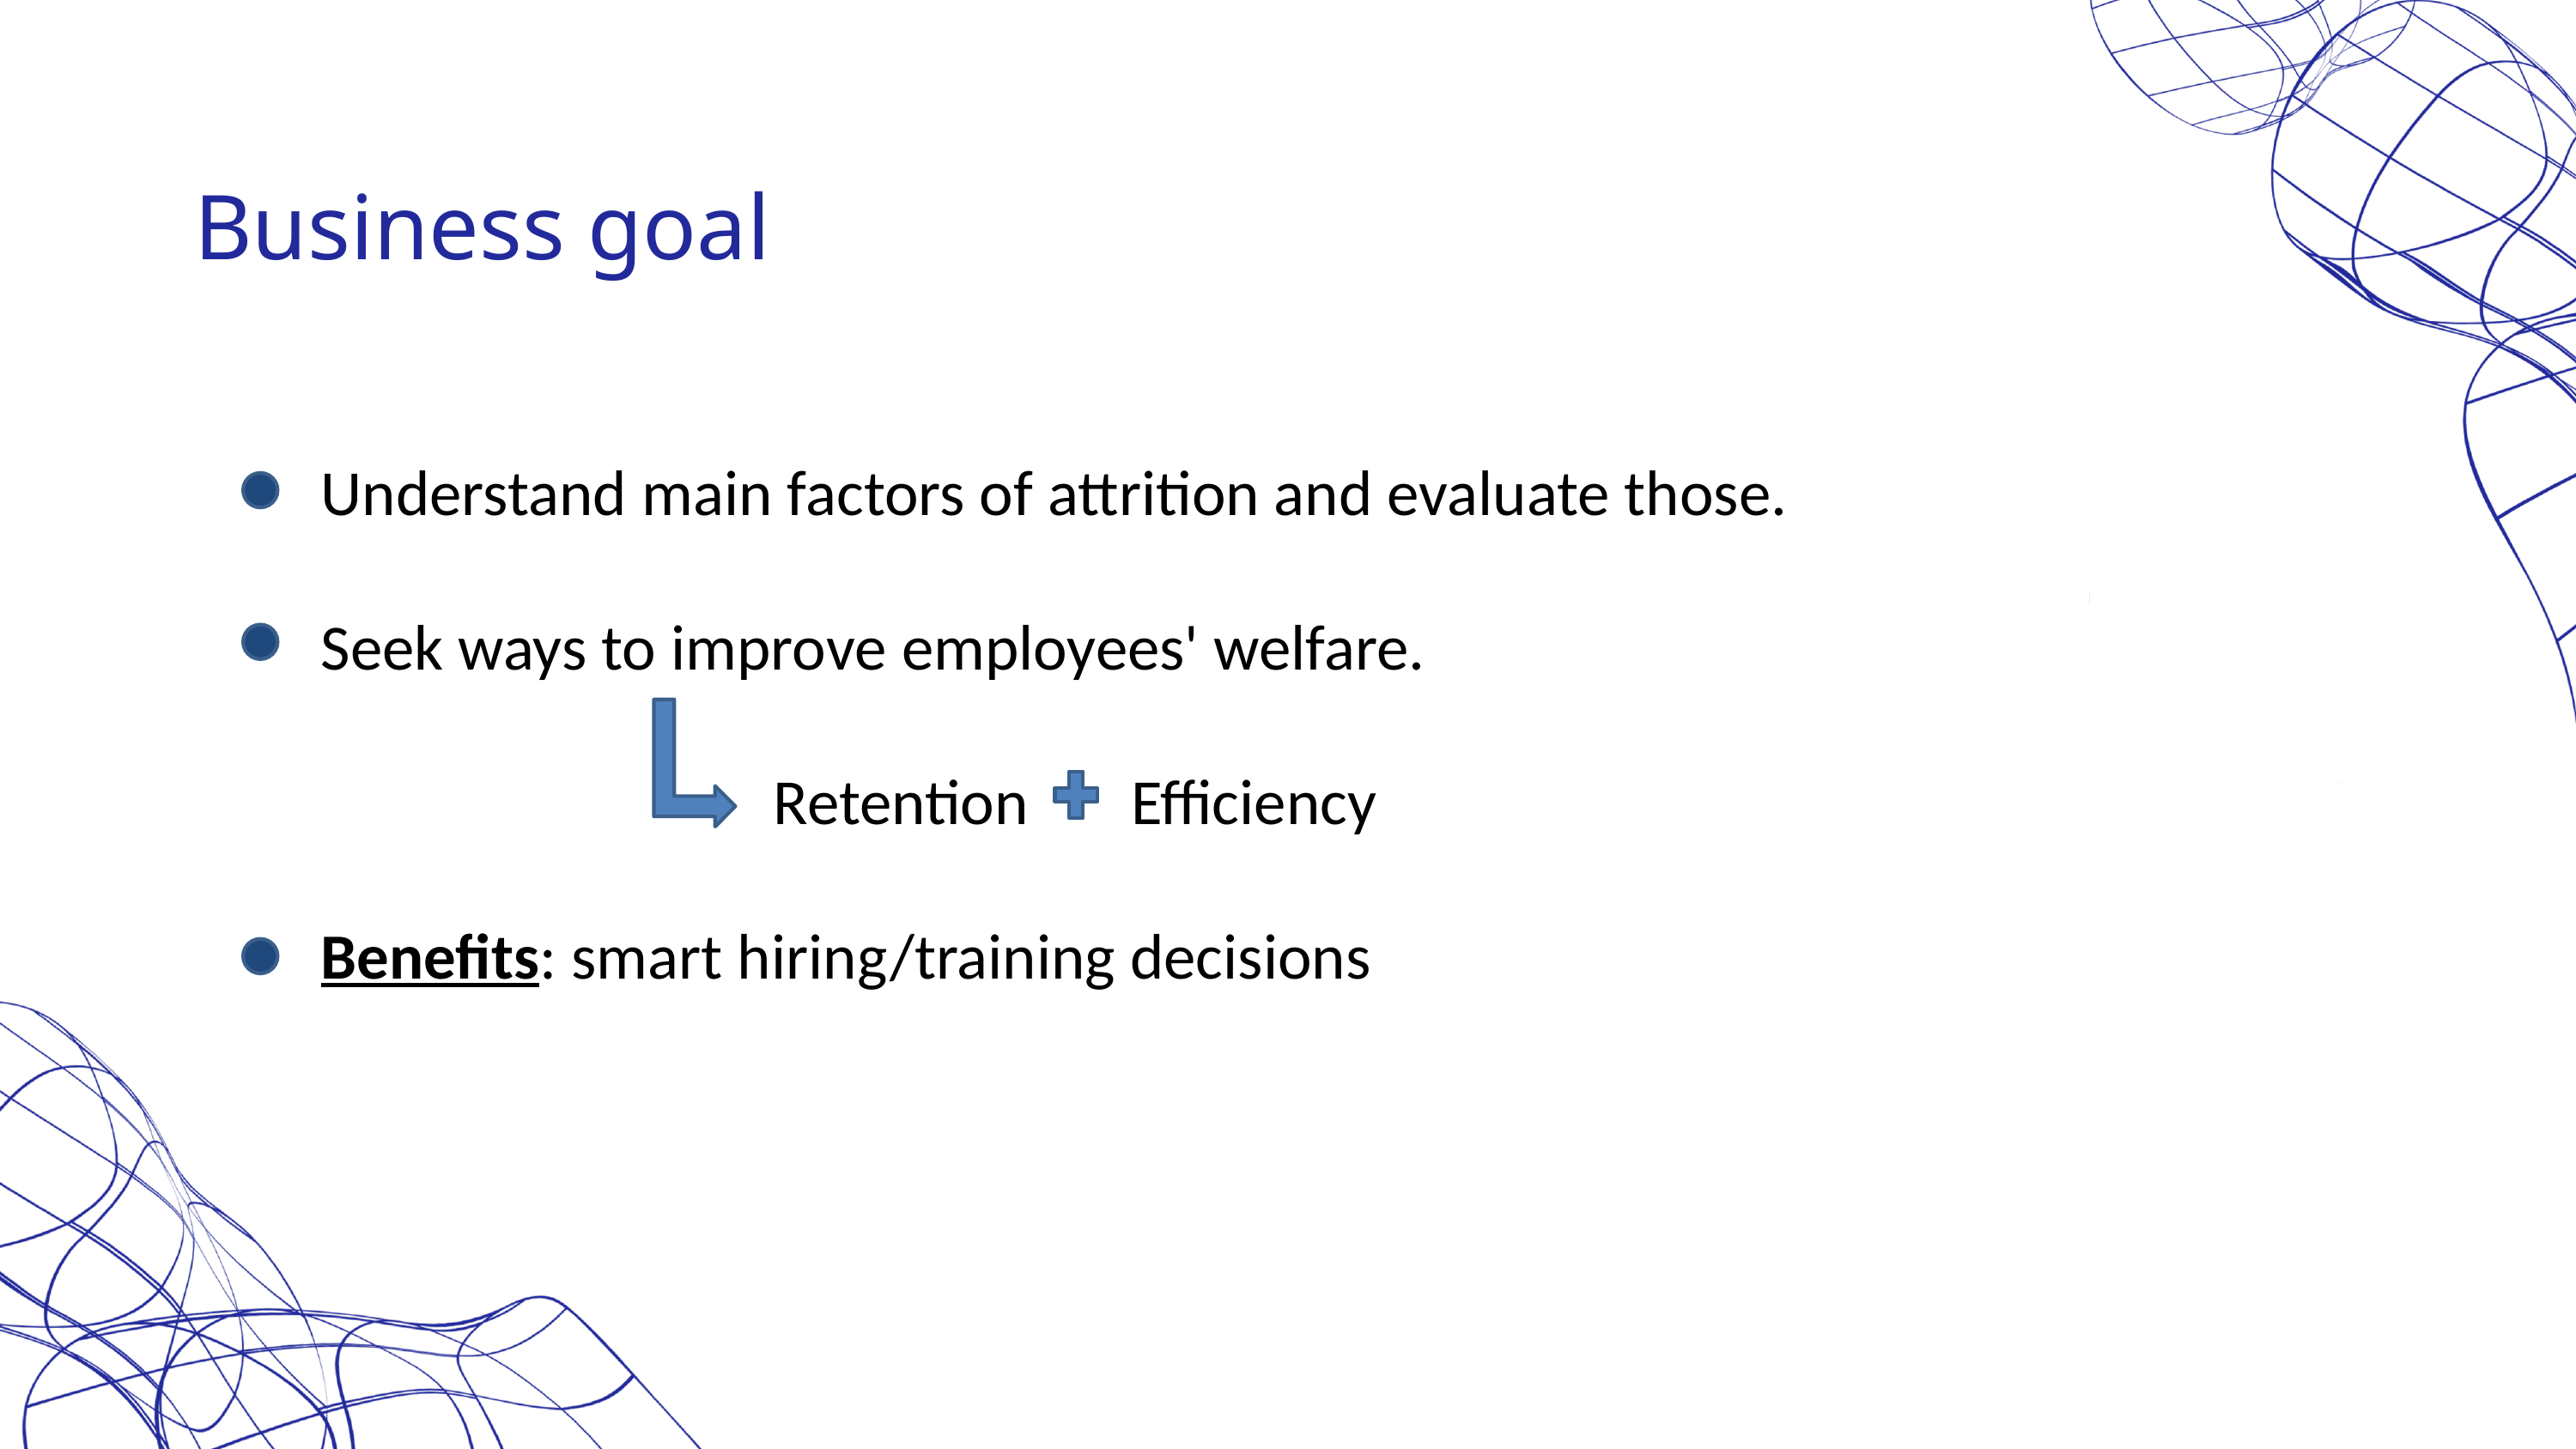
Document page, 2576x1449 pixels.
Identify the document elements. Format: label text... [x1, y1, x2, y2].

picture [2088, 0, 2576, 784]
text_box Understand main factors of attrition and evaluate those. Seek ways to improve employees' welfare. Retention Efficiency Benefits: smart hiring/training decisions [307, 444, 2354, 998]
text_box [240, 622, 280, 661]
text_box Business goal [194, 152, 2084, 278]
text_box [652, 697, 738, 828]
picture [0, 894, 836, 1449]
text_box [1053, 770, 1099, 820]
text_box [240, 470, 280, 510]
